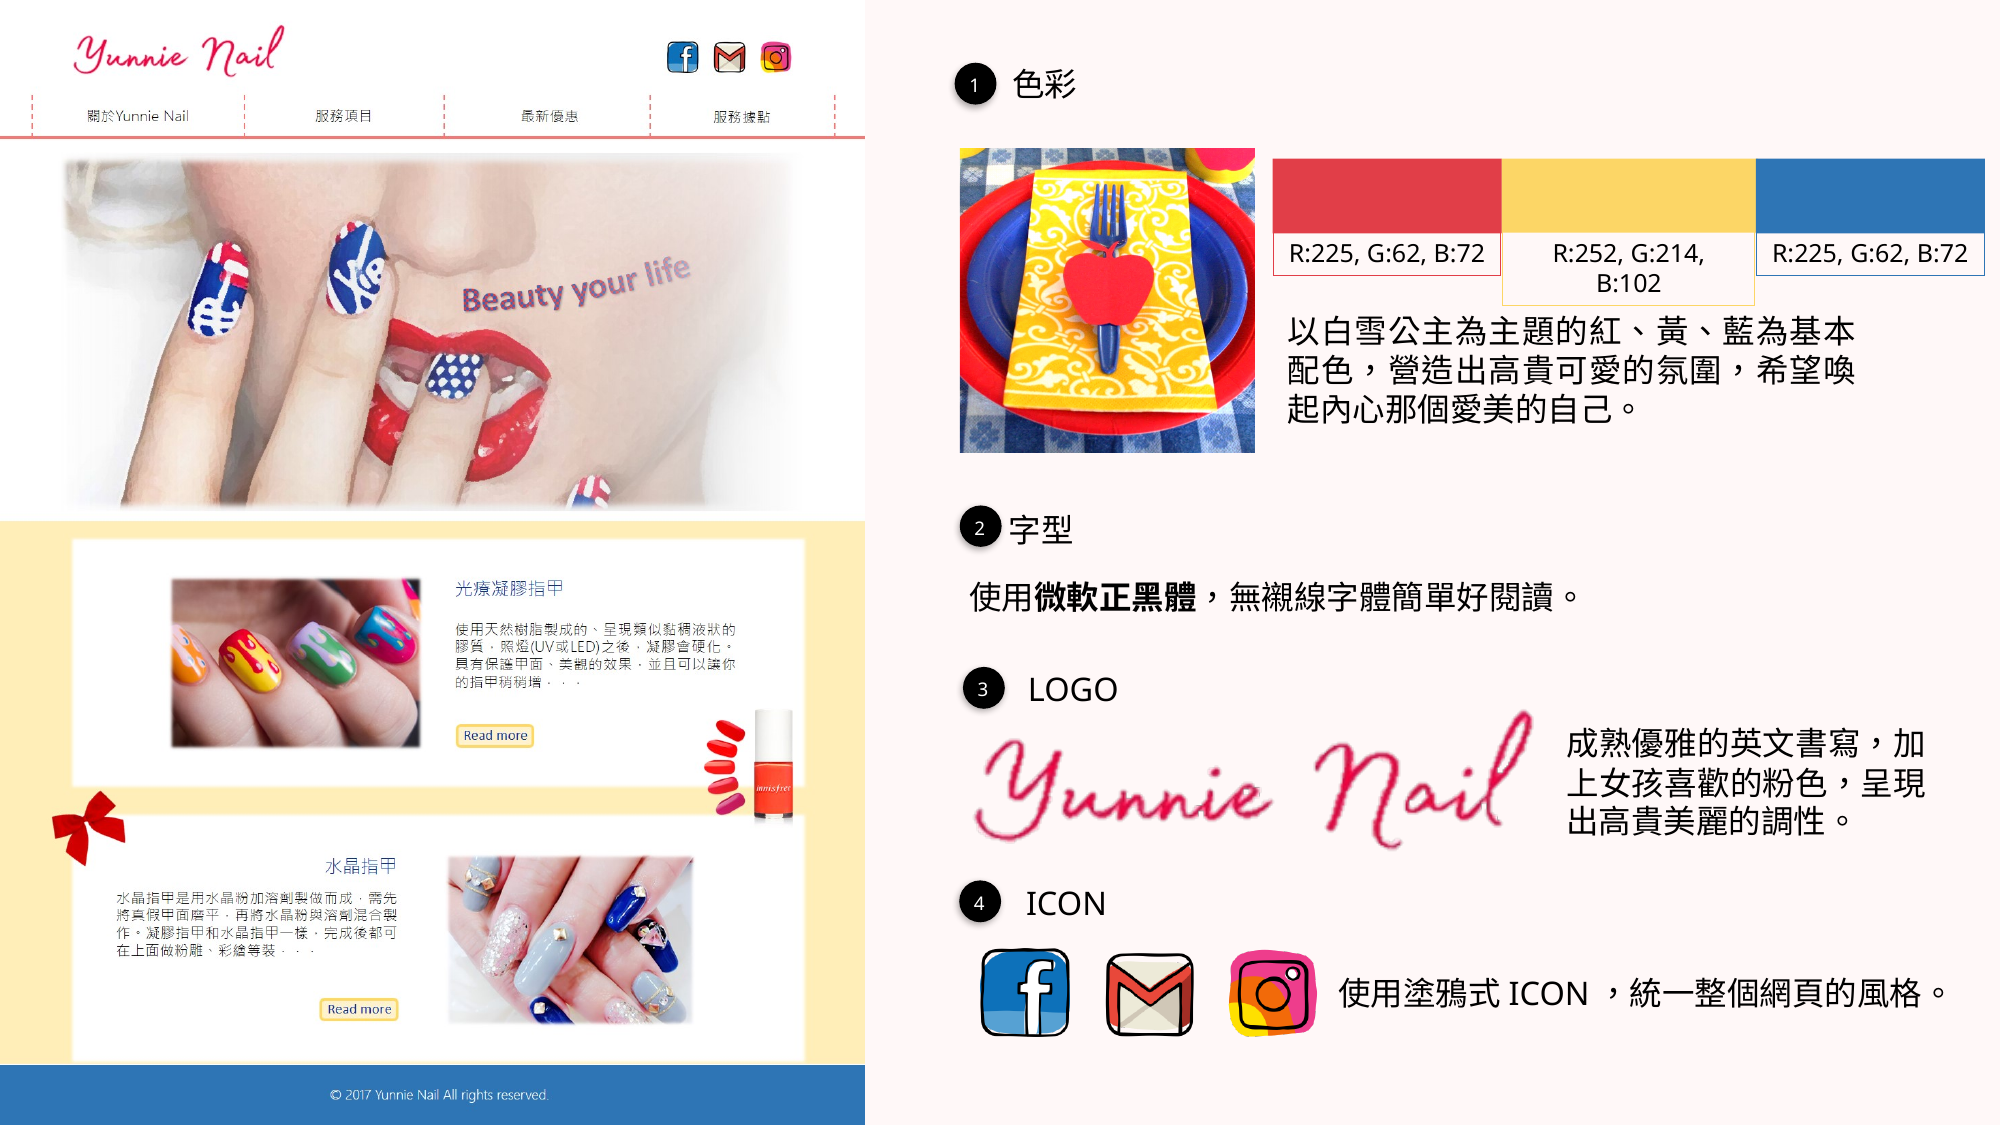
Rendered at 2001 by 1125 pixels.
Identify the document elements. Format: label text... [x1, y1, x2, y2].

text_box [959, 505, 1002, 547]
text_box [954, 62, 997, 105]
text_box 以白雪公主為主題的紅、黃、藍為基本配色，營造出高貴可愛的氛圍，希望喚起內心那個愛美的自己。 [1273, 303, 1872, 436]
text_box 使用微軟正黑體，無襯線字體簡單好閱讀。 [954, 569, 1643, 624]
picture [980, 948, 1070, 1037]
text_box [959, 880, 1002, 923]
text_box ICON [1011, 875, 1123, 930]
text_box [962, 666, 1005, 697]
text_box LOGO [1013, 661, 1154, 697]
picture [959, 148, 1255, 453]
picture [1104, 951, 1194, 1037]
text_box 字型 [993, 502, 1135, 557]
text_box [1272, 158, 1985, 276]
text_box 成熟優雅的英文書寫，加上女孩喜歡的粉色，呈現出高貴美麗的調性。 [1552, 715, 1942, 848]
picture [959, 697, 1552, 864]
text_box 色彩 [997, 56, 1093, 111]
picture [0, 0, 865, 1125]
text_box 使用塗鴉式ICON，統一整個網頁的風格。 [1323, 965, 2000, 1020]
picture [1228, 949, 1318, 1037]
